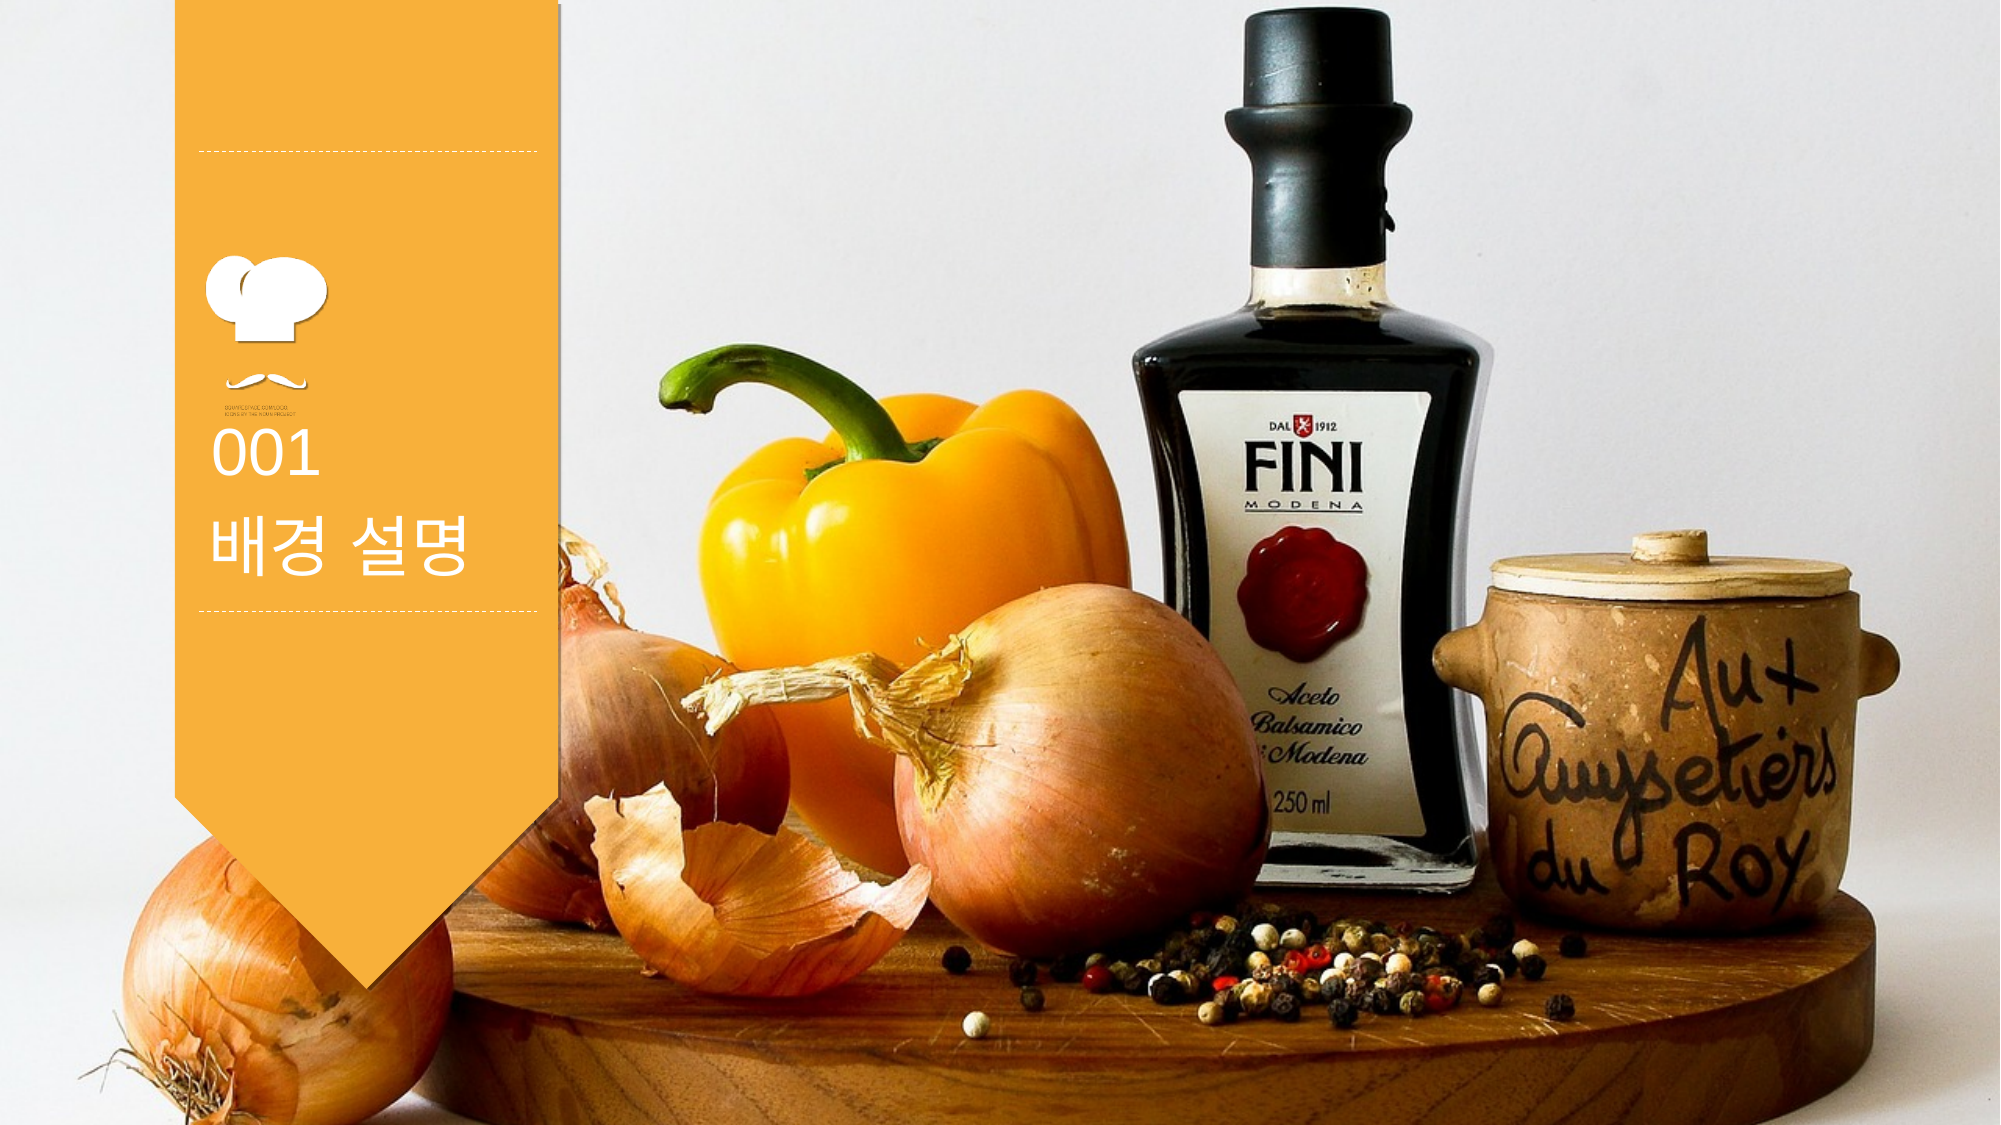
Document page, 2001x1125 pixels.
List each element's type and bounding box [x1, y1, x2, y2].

picture [0, 0, 2000, 1125]
text_box [195, 230, 341, 423]
